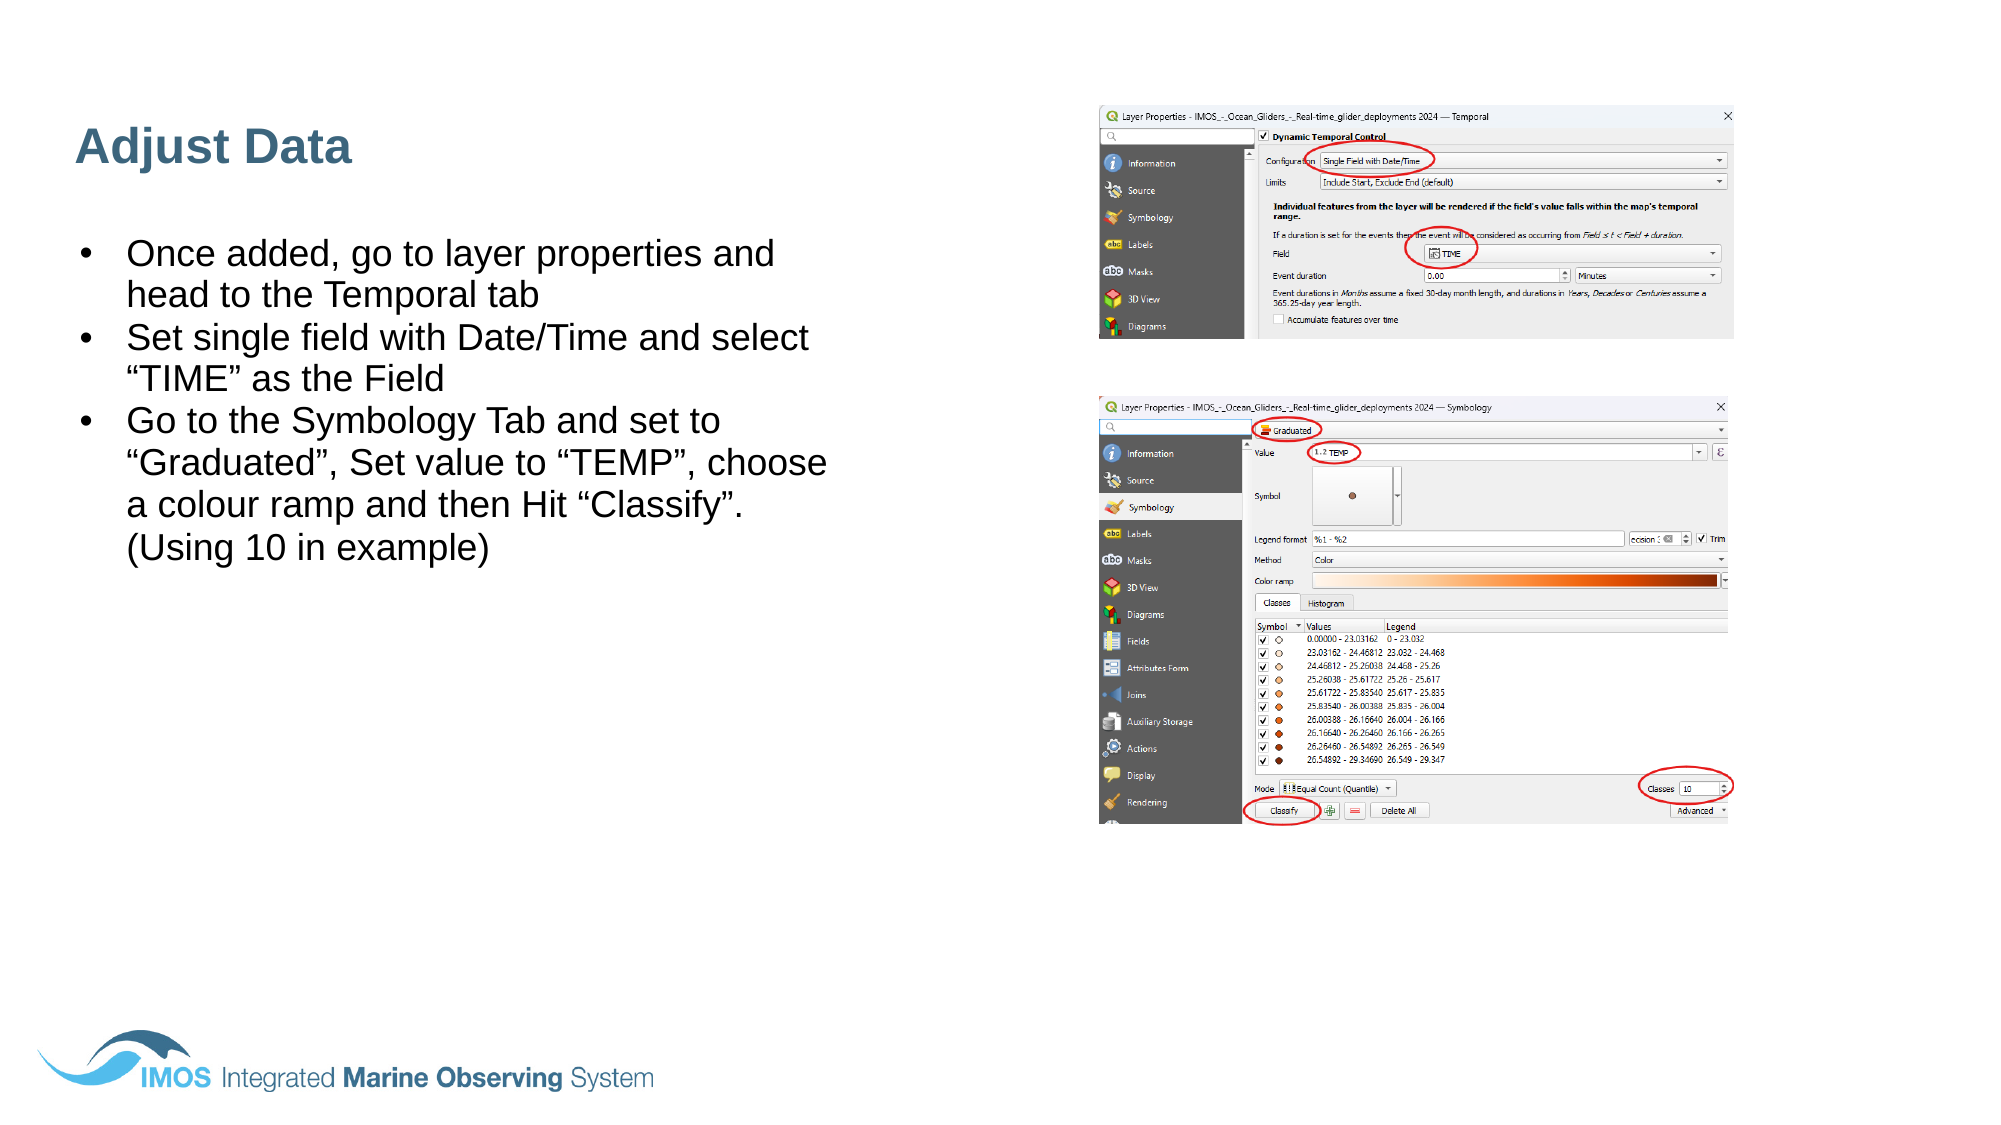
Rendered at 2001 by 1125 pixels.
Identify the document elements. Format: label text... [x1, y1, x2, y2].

table_header Once added, go to layer properties and head to the Temporal tab Set single field with Date/Time and select “TIME” as the Field Go to the Symbology Tab and set to “Graduated”, Set value to “TEMP”, choose a colour ramp and then Hit “Classify”. (Using 10 in example) [72, 232, 859, 572]
text_box Adjust Data [59, 105, 813, 181]
picture [37, 1030, 653, 1092]
picture [1099, 105, 1734, 339]
picture [1099, 396, 1734, 826]
